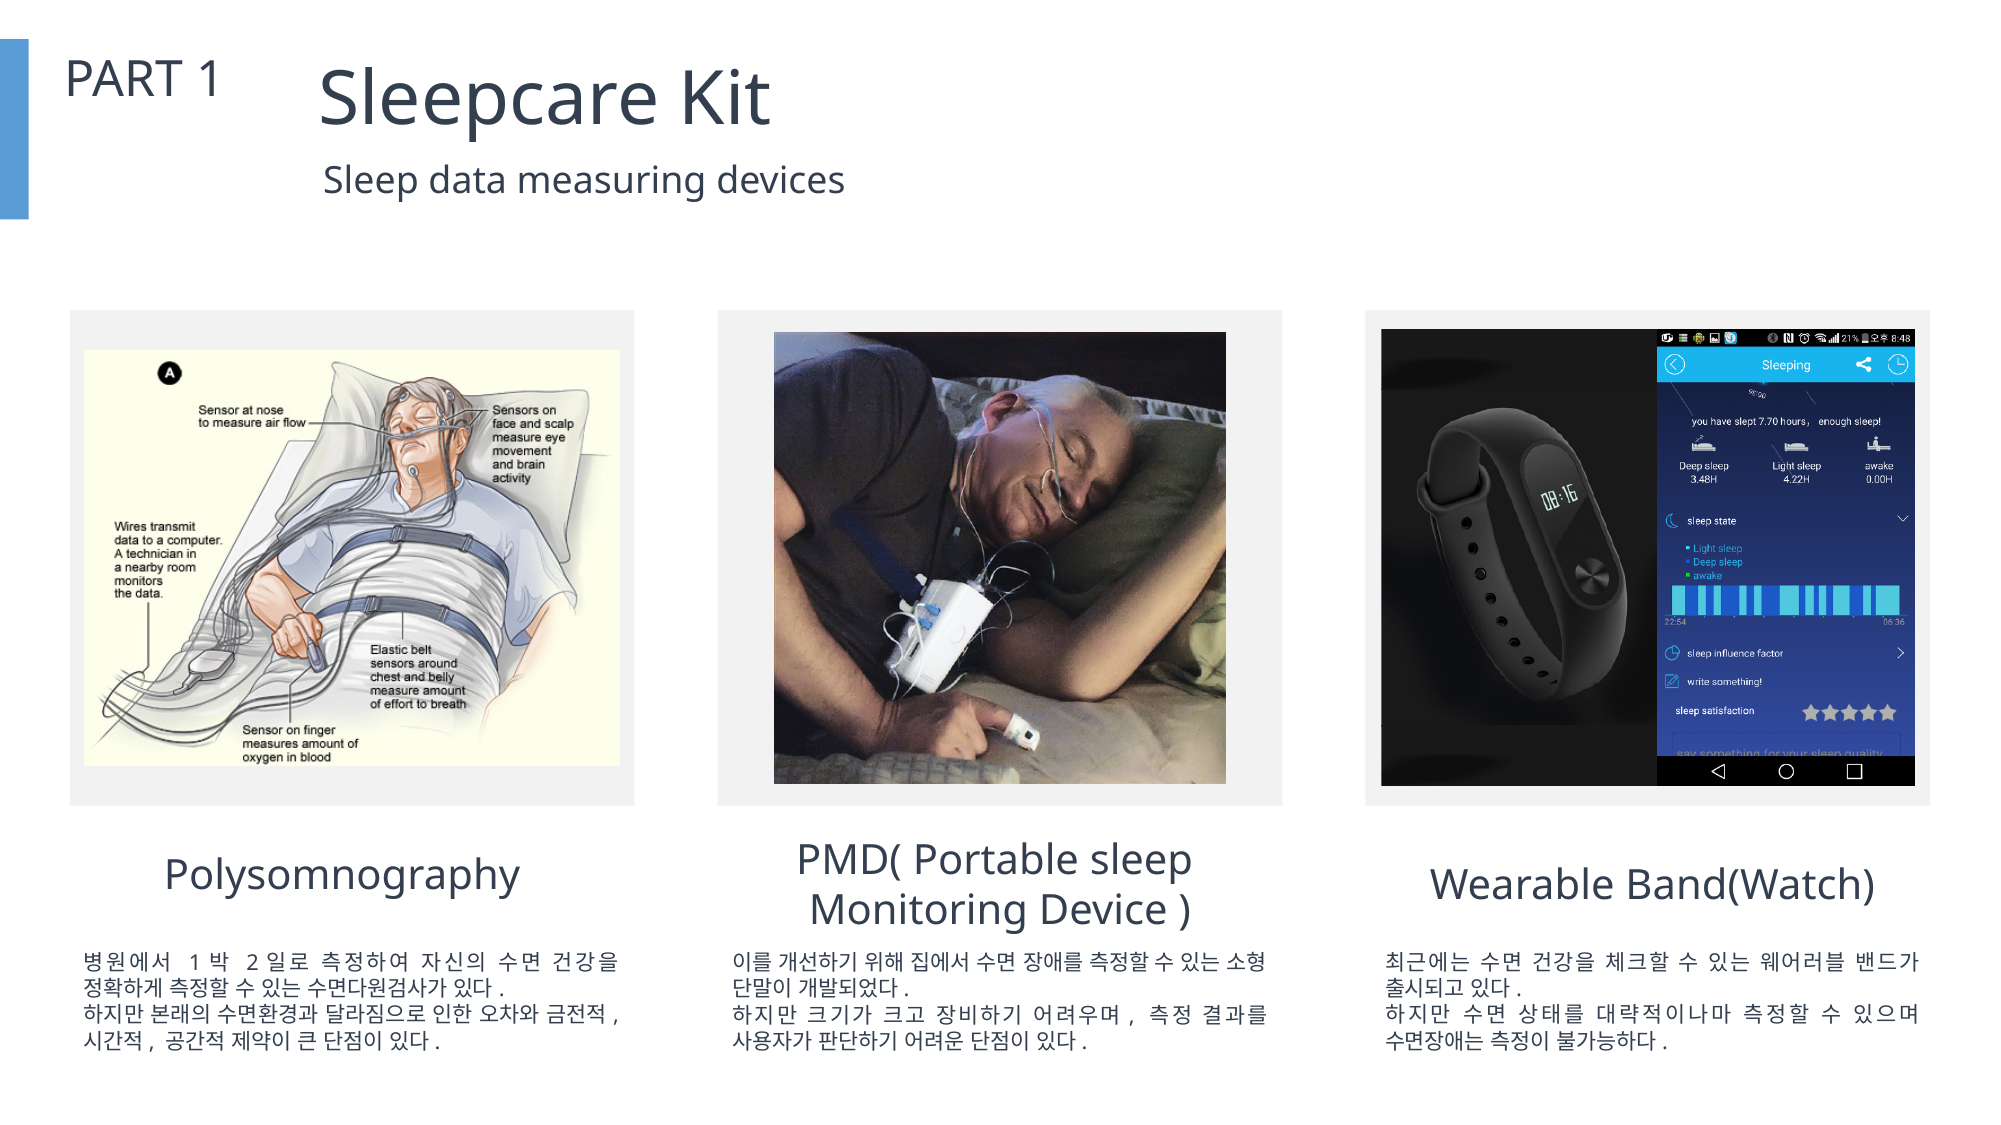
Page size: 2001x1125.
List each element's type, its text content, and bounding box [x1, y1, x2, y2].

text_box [68, 310, 158, 1063]
text_box Sleep data measuring devices [308, 149, 1708, 209]
picture [774, 332, 1226, 784]
text_box PART 1 [50, 39, 240, 114]
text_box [1381, 329, 1915, 786]
picture [84, 350, 620, 766]
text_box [1365, 310, 1935, 1063]
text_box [158, 310, 1283, 1063]
text_box Sleepcare Kit [303, 41, 787, 147]
text_box [0, 38, 30, 220]
